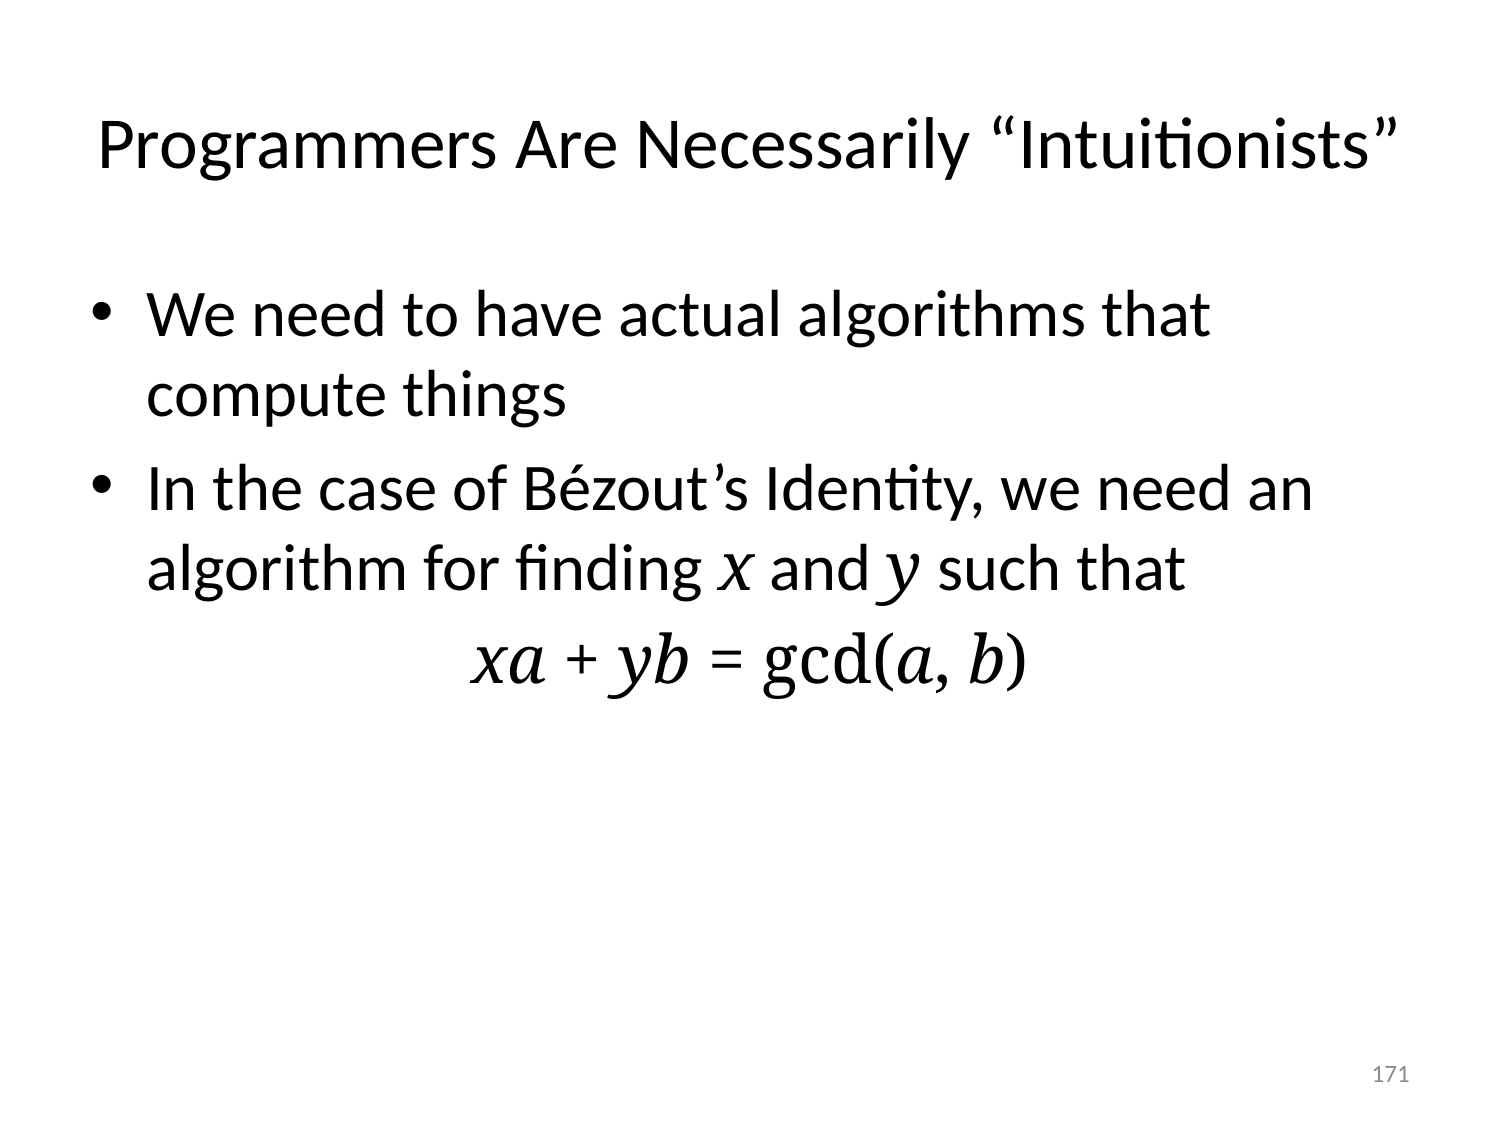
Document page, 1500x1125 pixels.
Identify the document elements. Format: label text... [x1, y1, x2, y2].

slide_number 171 [1074, 1042, 1425, 1103]
title Programmers Are Necessarily “Intuitionists” [75, 45, 1425, 233]
list We need to have actual algorithms that compute things In the case of Bézout’s Identity, we need an algorithm for finding x and y such that xa + yb = gcd(a, b) [75, 262, 1425, 1005]
